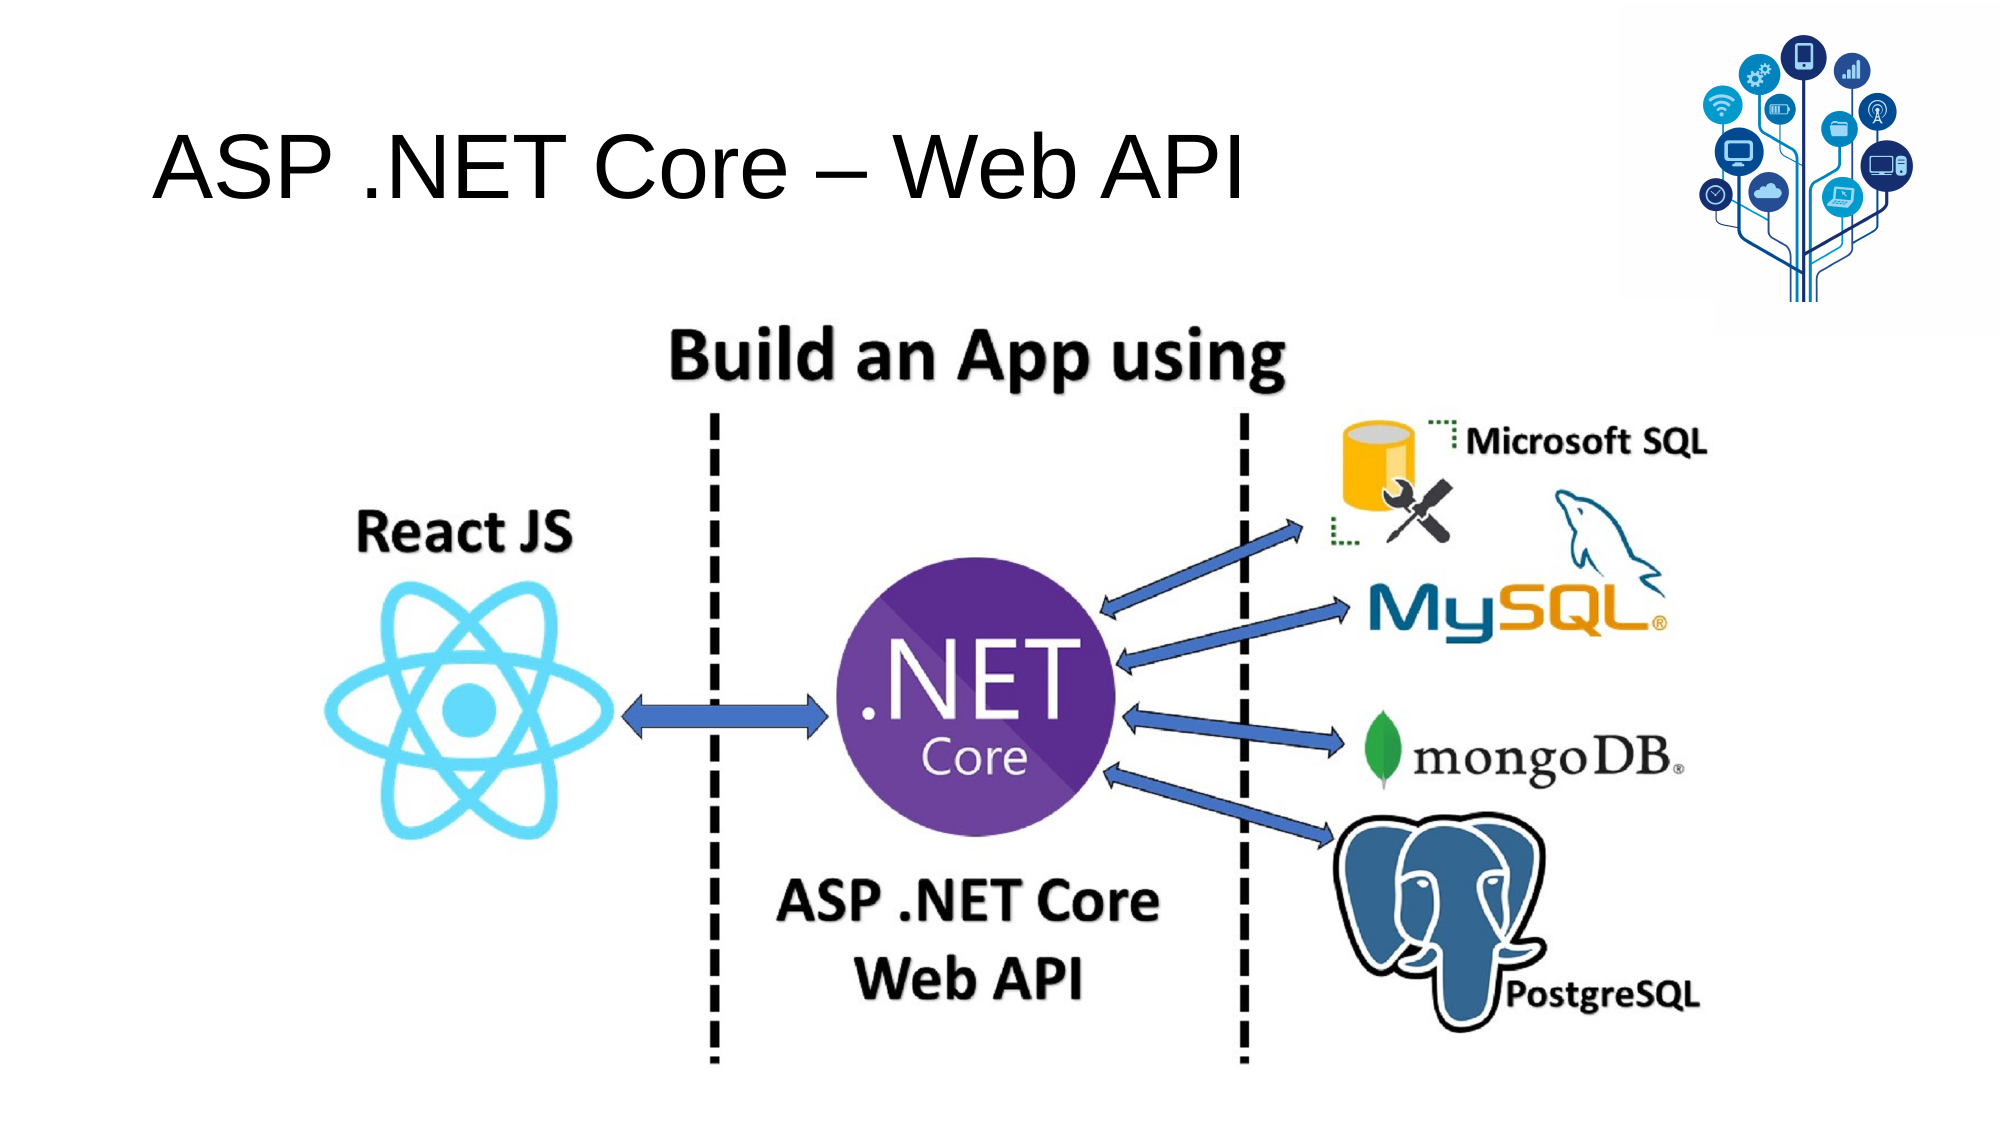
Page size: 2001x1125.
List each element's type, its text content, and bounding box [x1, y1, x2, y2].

picture [1618, 3, 2000, 334]
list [286, 299, 1714, 1103]
title ASP .NET Core – Web API [137, 59, 1692, 278]
